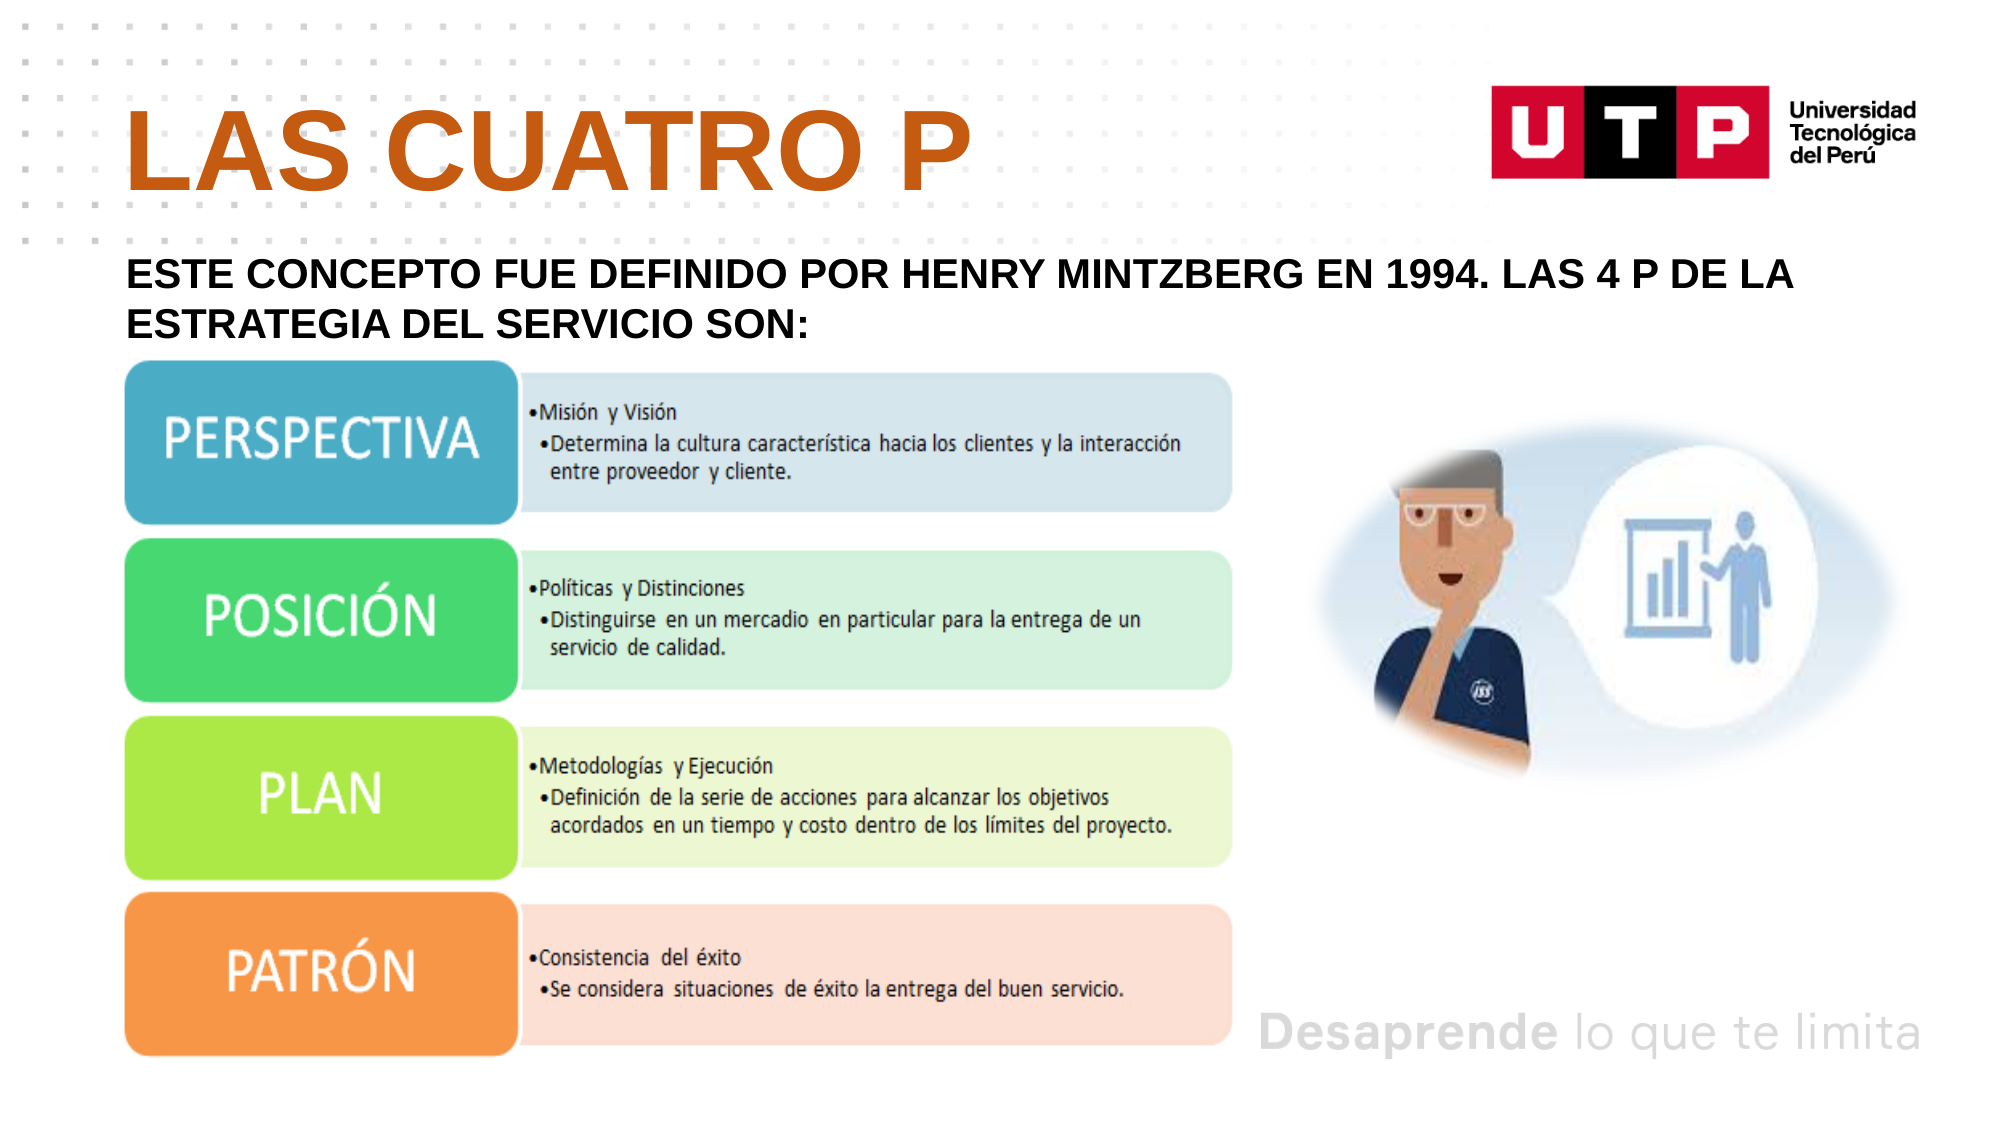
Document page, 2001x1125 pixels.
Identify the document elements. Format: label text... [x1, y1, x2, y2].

list LAS CUATRO P [108, 84, 1892, 283]
picture [0, 0, 2000, 1125]
text_box ESTE CONCEPTO FUE DEFINIDO POR HENRY MINTZBERG EN 1994. LAS 4 P DE LA ESTRATEGIA DEL SERVICIO SON: [111, 239, 1821, 355]
